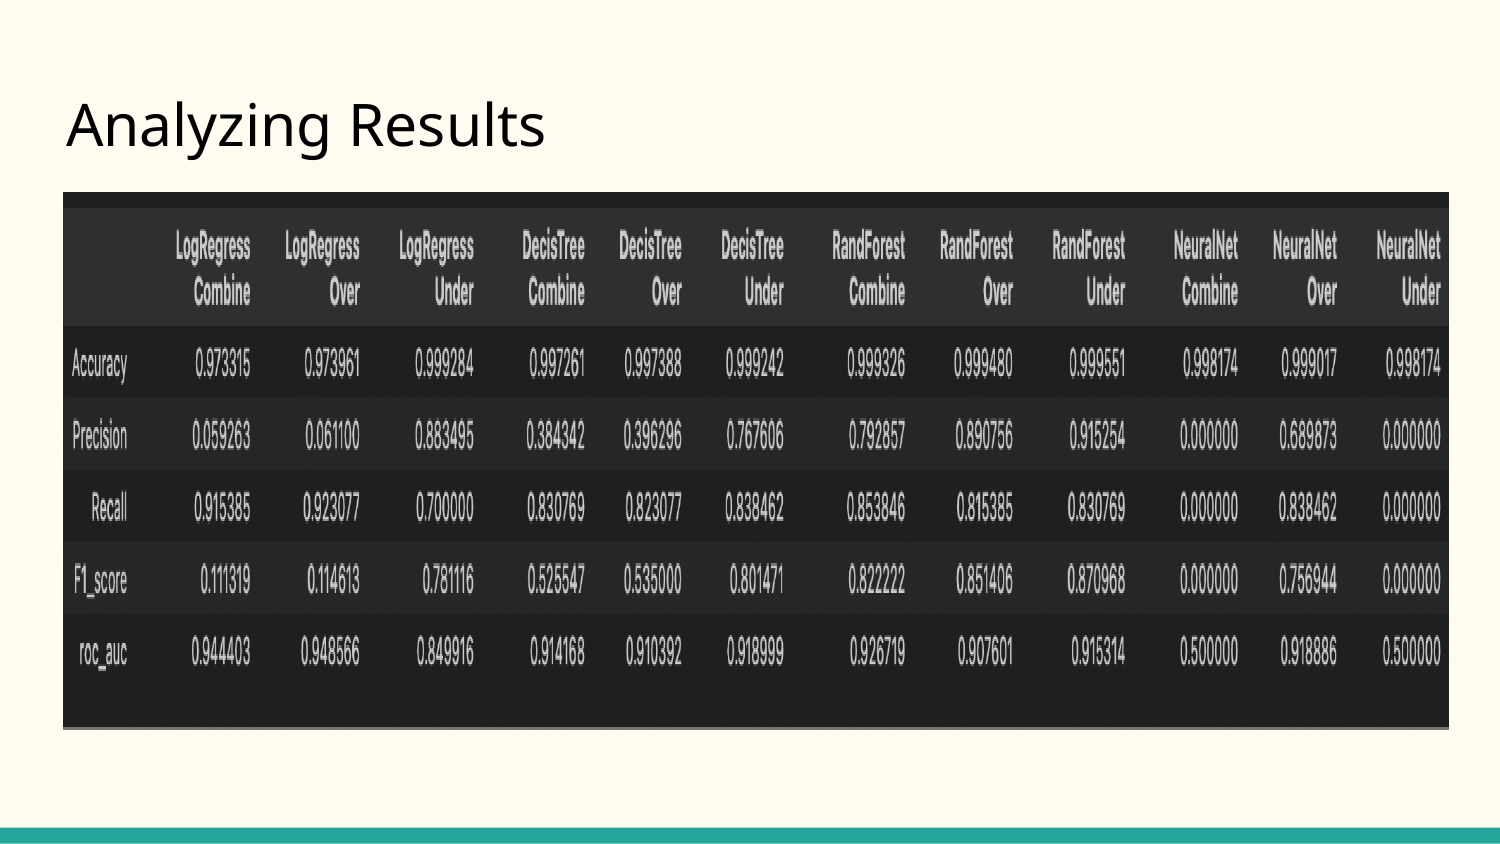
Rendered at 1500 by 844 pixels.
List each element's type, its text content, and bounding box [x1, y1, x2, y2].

picture [62, 191, 1450, 730]
title Analyzing Results [51, 72, 1449, 174]
